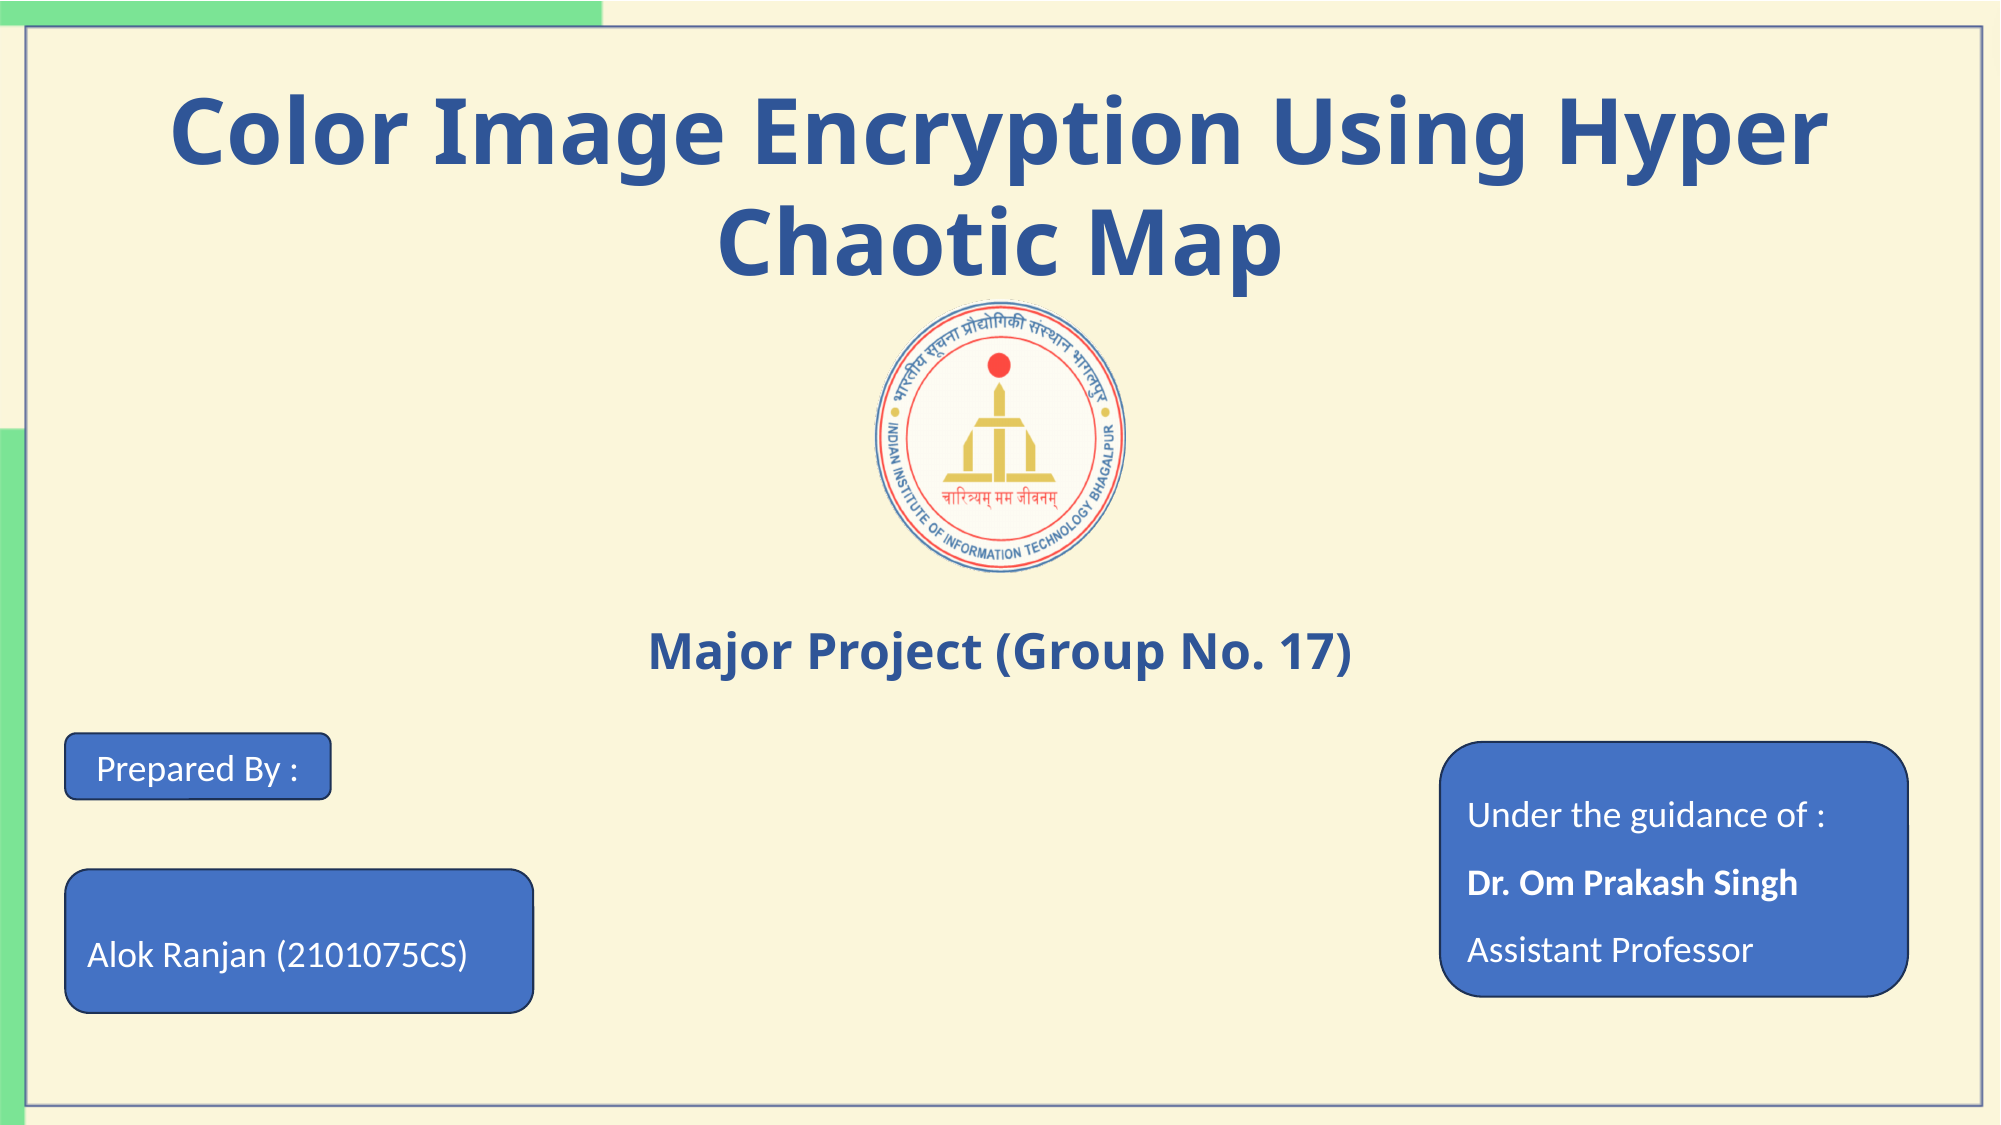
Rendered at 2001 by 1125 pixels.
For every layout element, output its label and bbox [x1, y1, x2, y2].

picture [873, 299, 1126, 573]
list [0, 1, 2000, 1125]
